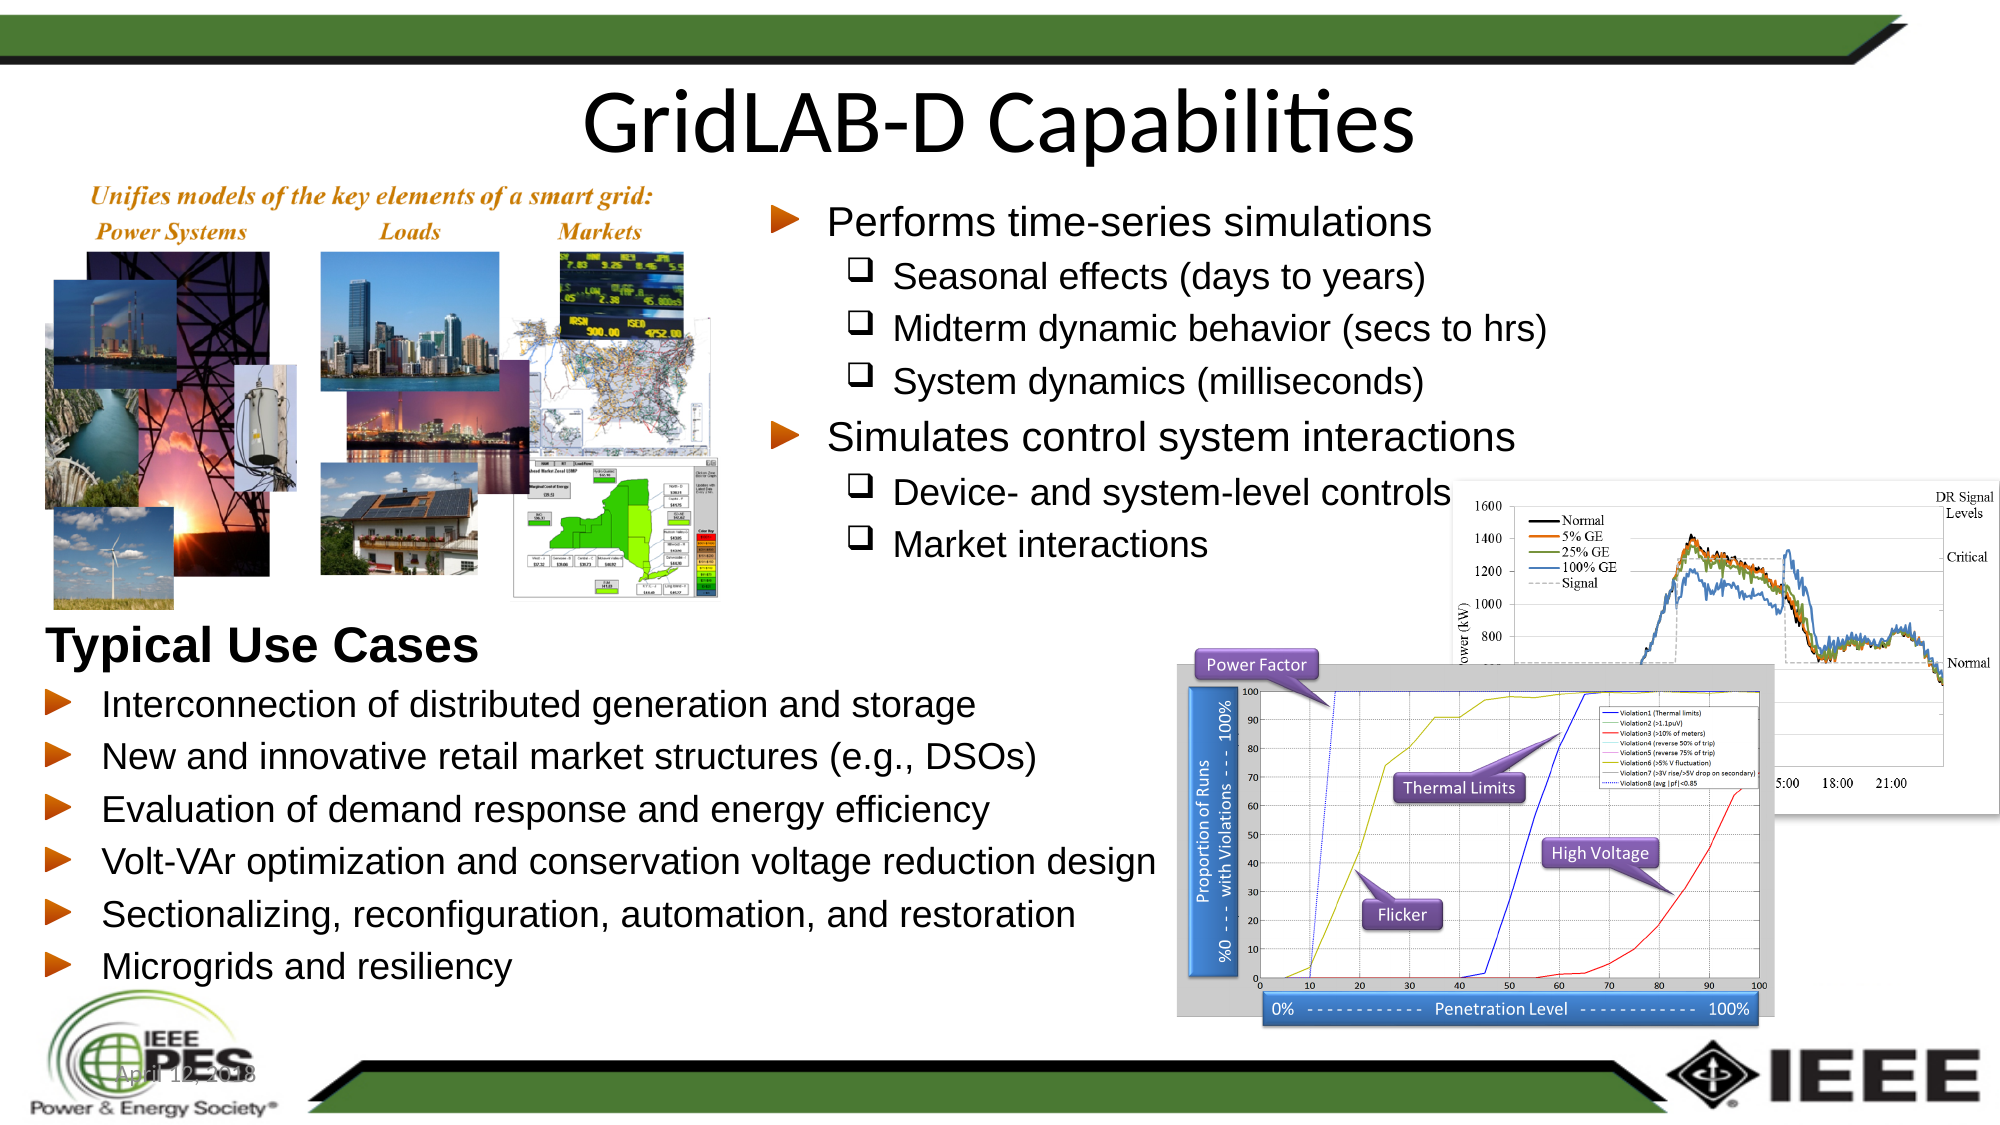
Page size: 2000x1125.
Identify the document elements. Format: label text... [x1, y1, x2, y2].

text_box Typical Use Cases Interconnection of distributed generation and storage New and innovative retail market structures (e.g., DSOs) Evaluation of demand response and energy efficiency Volt-VAr optimization and conservation voltage reduction design Sectionalizing, reconfiguration, automation, and restoration Microgrids and resiliency [44, 612, 1448, 1015]
picture [0, 0, 2000, 1125]
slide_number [99, 1042, 567, 1103]
text_box Performs time-series simulations Seasonal effects (days to years) Midterm dynamic behavior (secs to hrs) System dynamics (milliseconds) Simulates control system interactions Device- and system-level controls Market interactions [770, 194, 1620, 595]
title GridLAB-D Capabilities [99, 22, 1900, 211]
